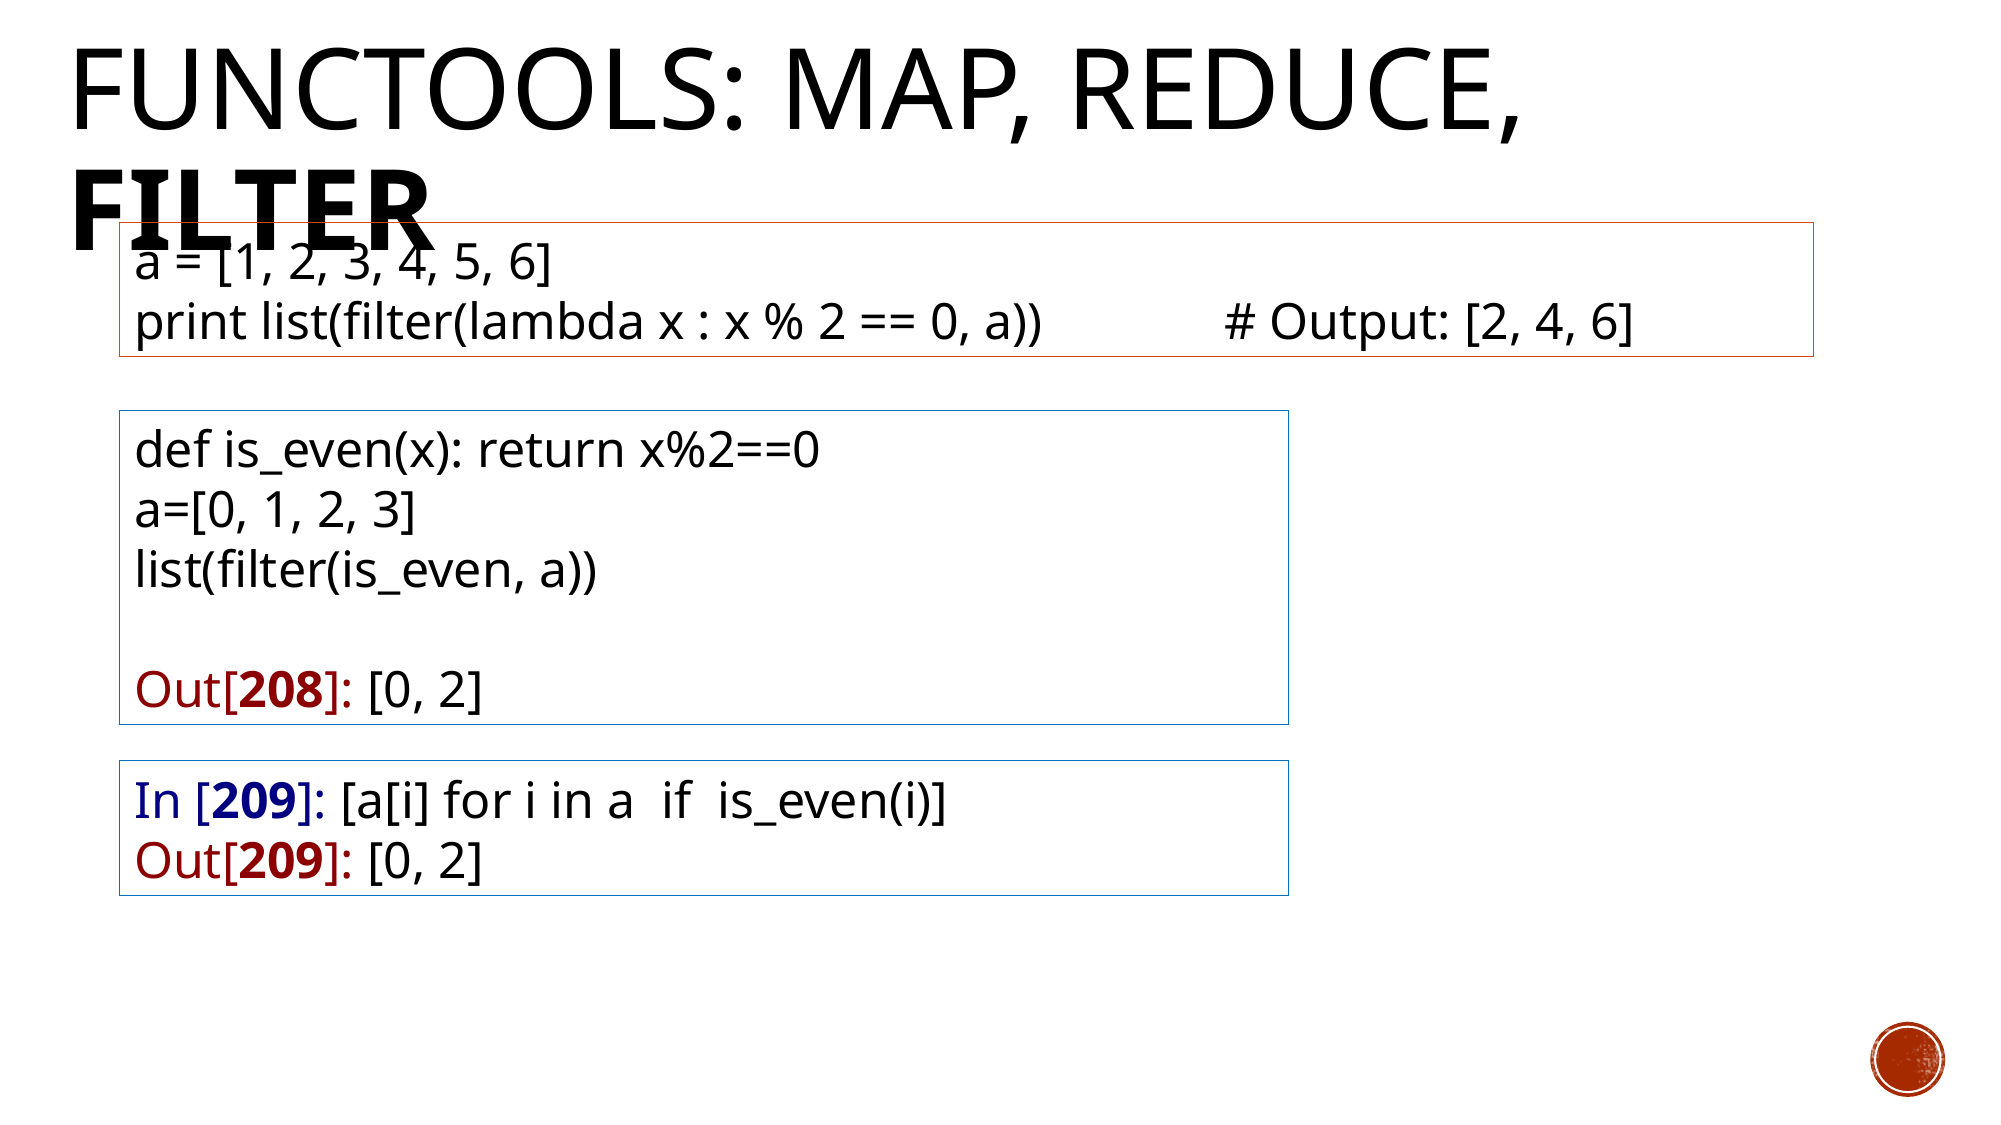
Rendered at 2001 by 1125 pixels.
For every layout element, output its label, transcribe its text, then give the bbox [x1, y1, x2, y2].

text_box def is_even(x): return x%2==0 a=[0, 1, 2, 3] list(filter(is_even, a)) Out[208]: [0, 2] [119, 410, 1289, 725]
title Functools: map, reduce, filter [51, 49, 1920, 258]
text_box a = [1, 2, 3, 4, 5, 6] print list(filter(lambda x : x % 2 == 0, a)) # Output: [2, 4, 6] [119, 222, 1814, 357]
text_box In [209]: [a[i] for i in a if is_even(i)] Out[209]: [0, 2] [119, 760, 1289, 896]
